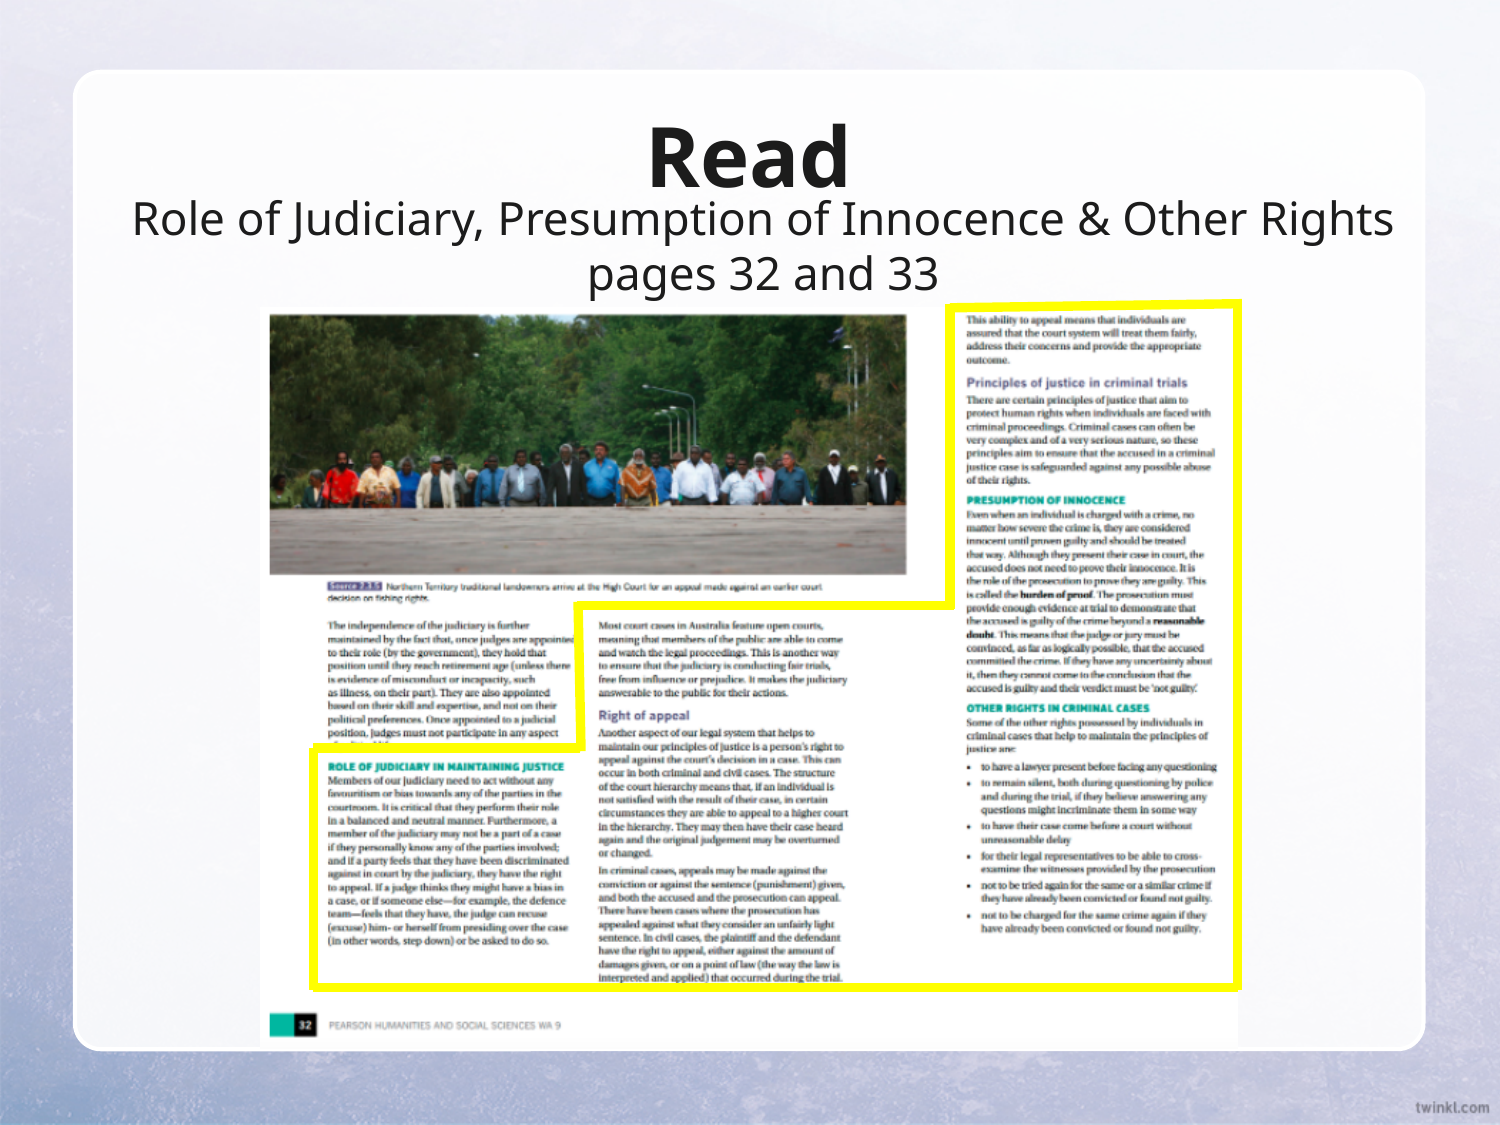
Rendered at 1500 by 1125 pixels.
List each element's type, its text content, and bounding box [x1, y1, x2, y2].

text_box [577, 601, 582, 752]
text_box Role of Judiciary, Presumption of Innocence & Other Rights pages 32 and 33 [104, 182, 1423, 308]
picture [0, 0, 1500, 1125]
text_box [951, 303, 1242, 308]
title Read [73, 76, 1426, 244]
